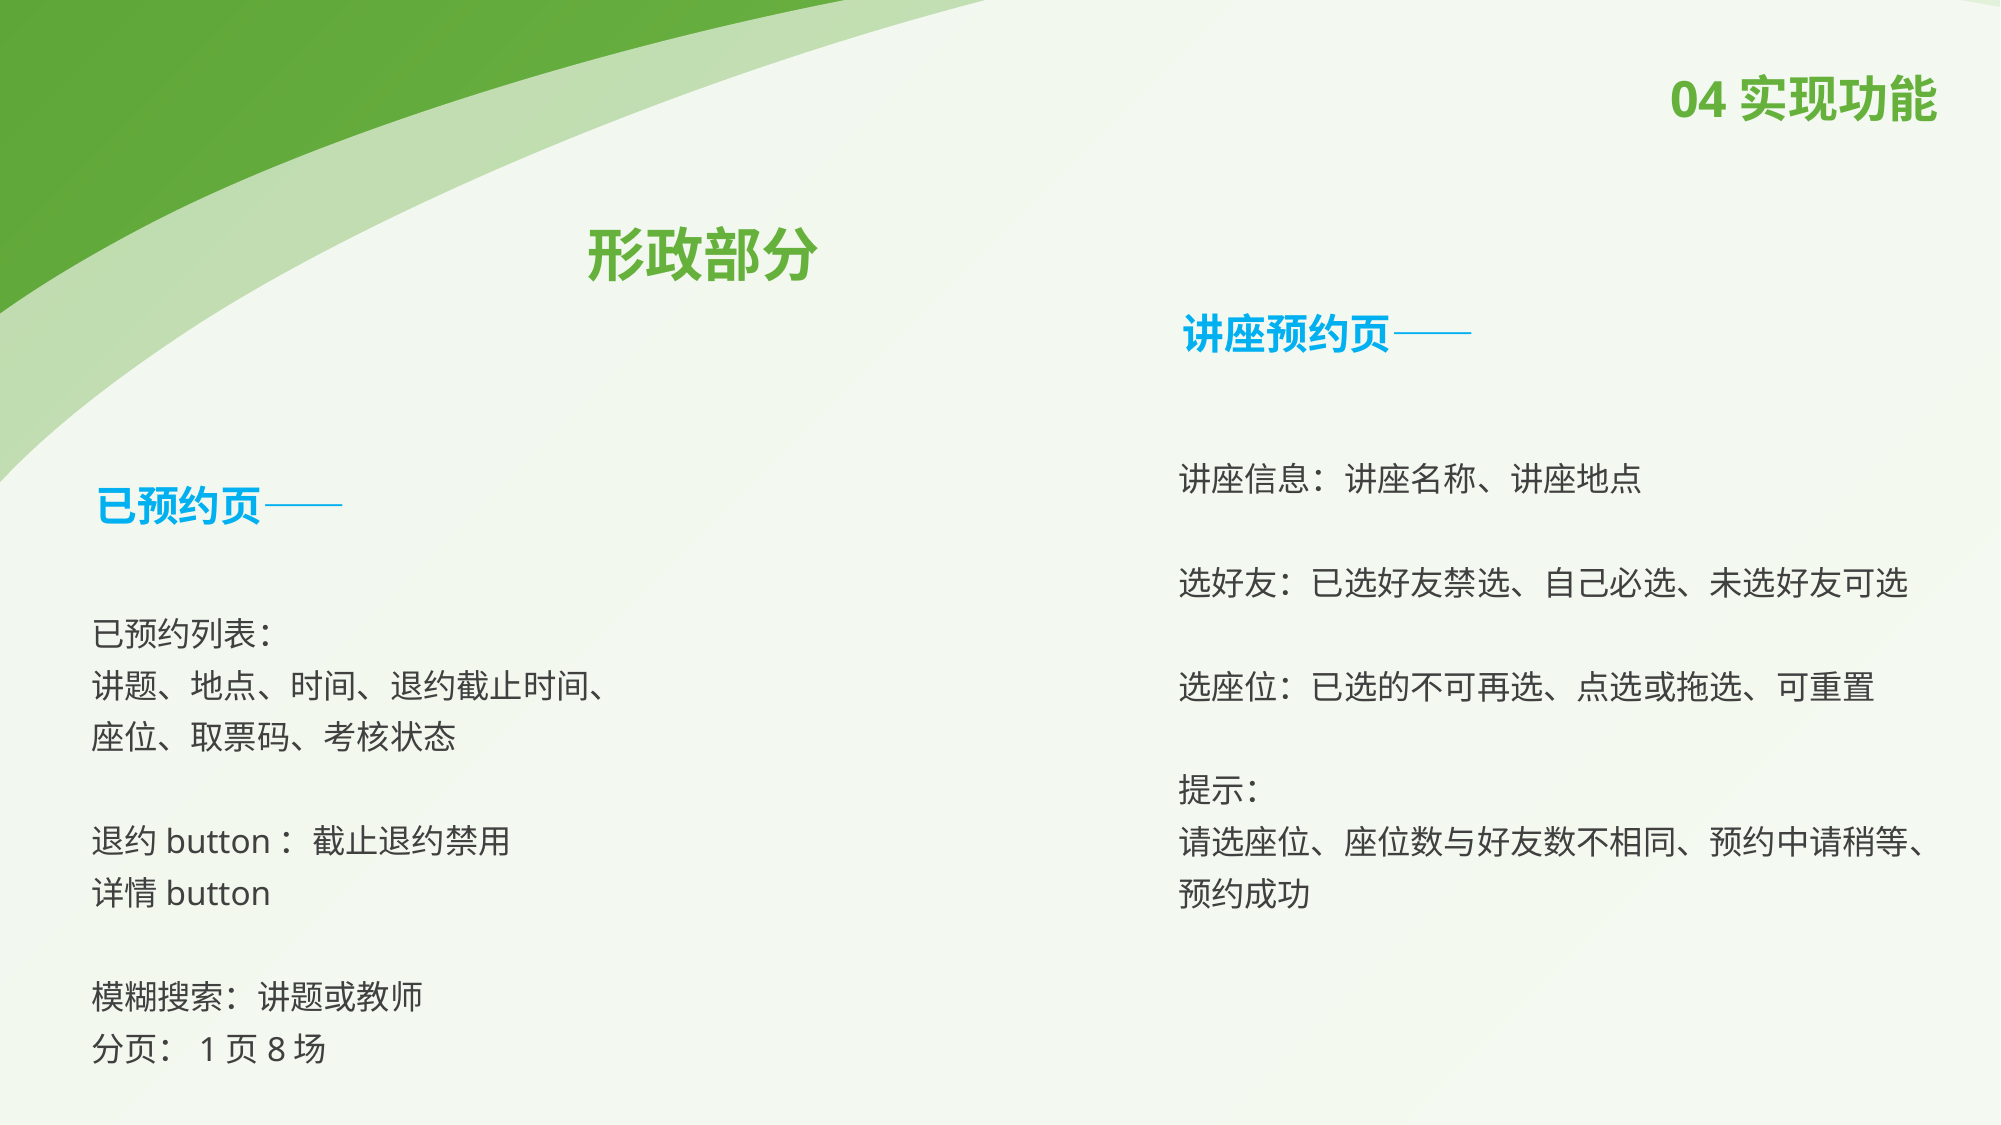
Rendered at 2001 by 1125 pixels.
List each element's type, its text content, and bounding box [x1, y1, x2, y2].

text_box 已预约列表： 讲题、地点、时间、退约截止时间、 座位、取票码、考核状态 退约button：截止退约禁用 详情button 模糊搜索：讲题或教师 分页：1页8场 [76, 593, 926, 1075]
text_box 已预约页—— [80, 456, 362, 537]
text_box 讲座信息：讲座名称、讲座地点 选好友：已选好友禁选、自己必选、未选好友可选 选座位：已选的不可再选、点选或拖选、可重置 提示： 请选座位、座位数与好友数不相同、预约中请稍等、预约成功 [1163, 439, 1948, 921]
text_box 形政部分 [572, 189, 836, 296]
text_box 讲座预约页—— [1168, 285, 1491, 366]
list 04实现功能 [1083, 41, 1955, 162]
